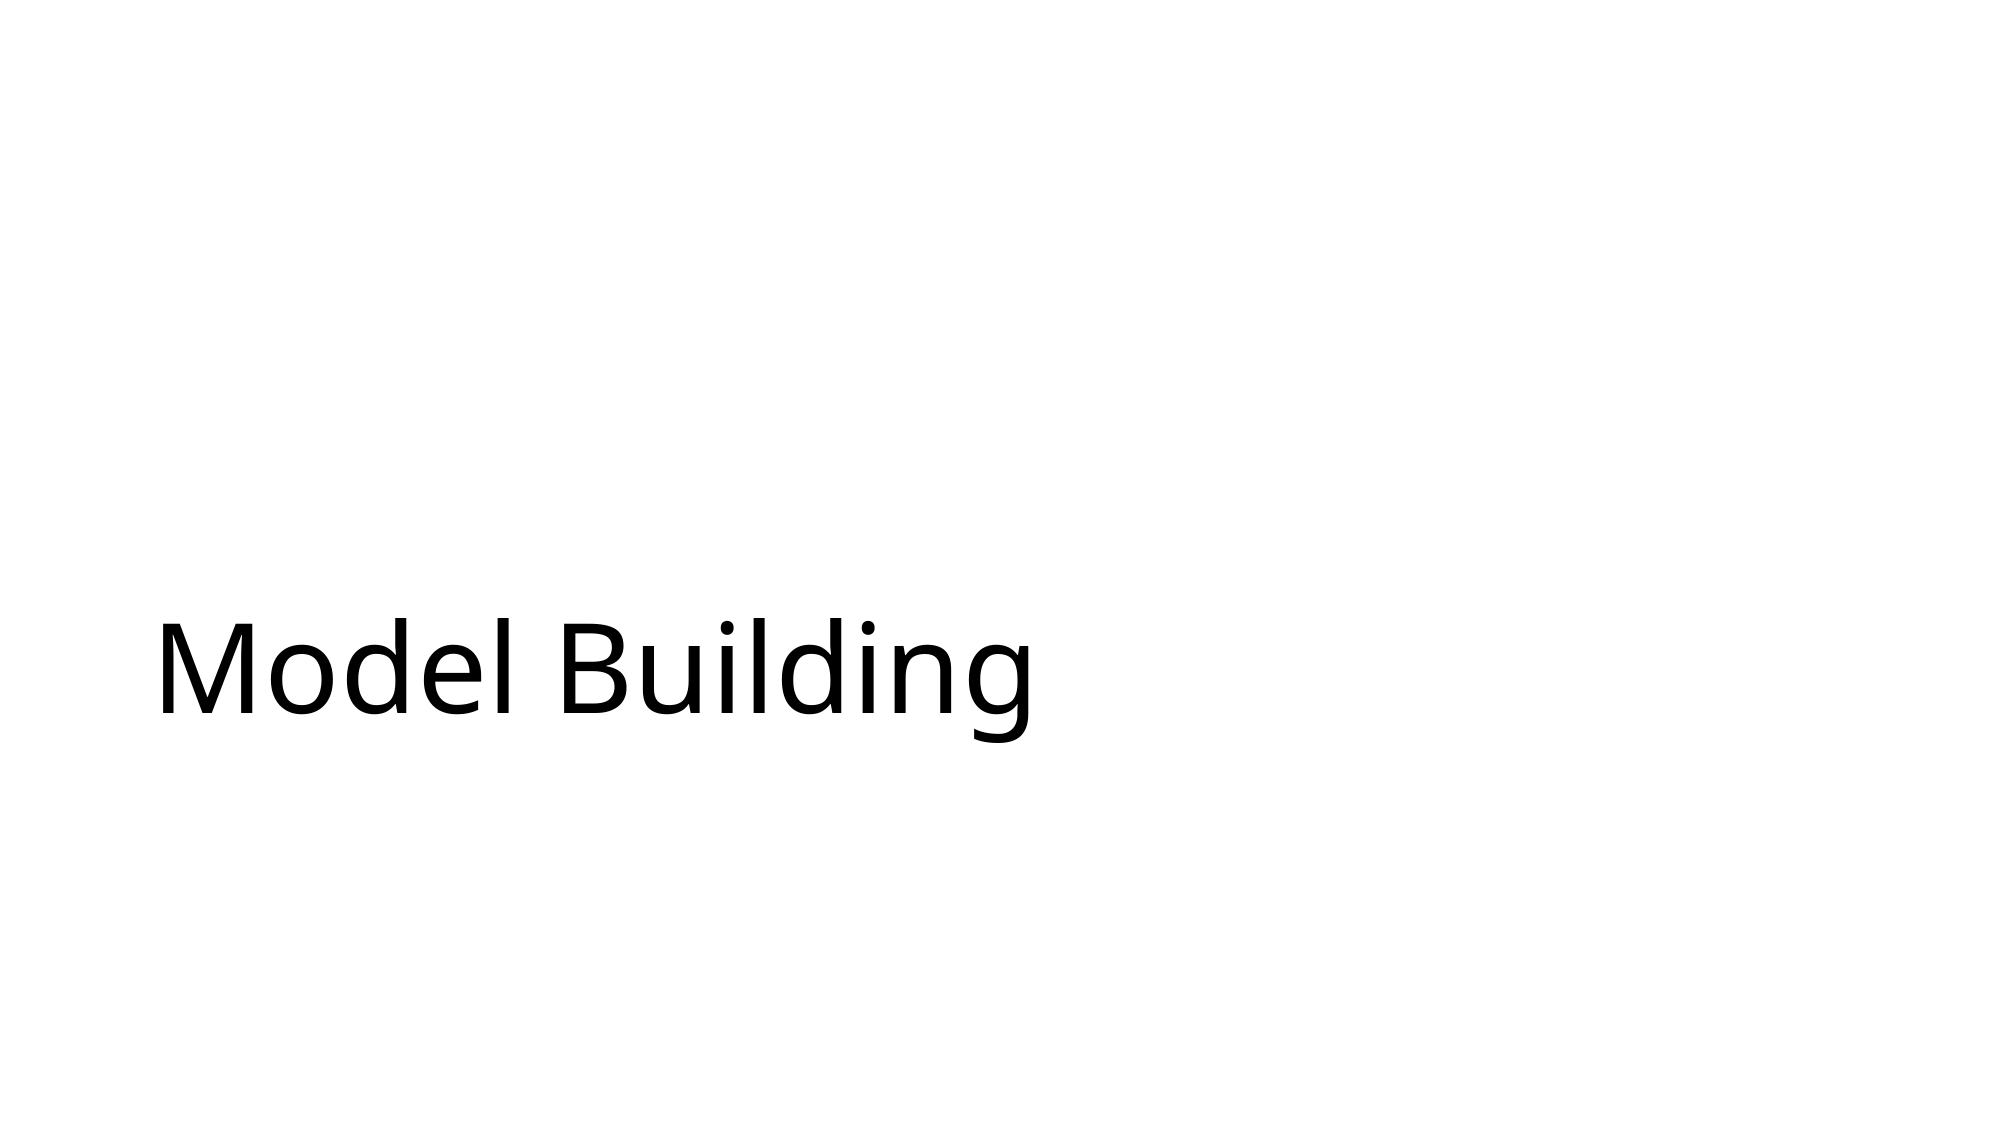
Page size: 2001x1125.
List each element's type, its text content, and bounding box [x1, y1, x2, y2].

title Model Building [136, 280, 1862, 749]
